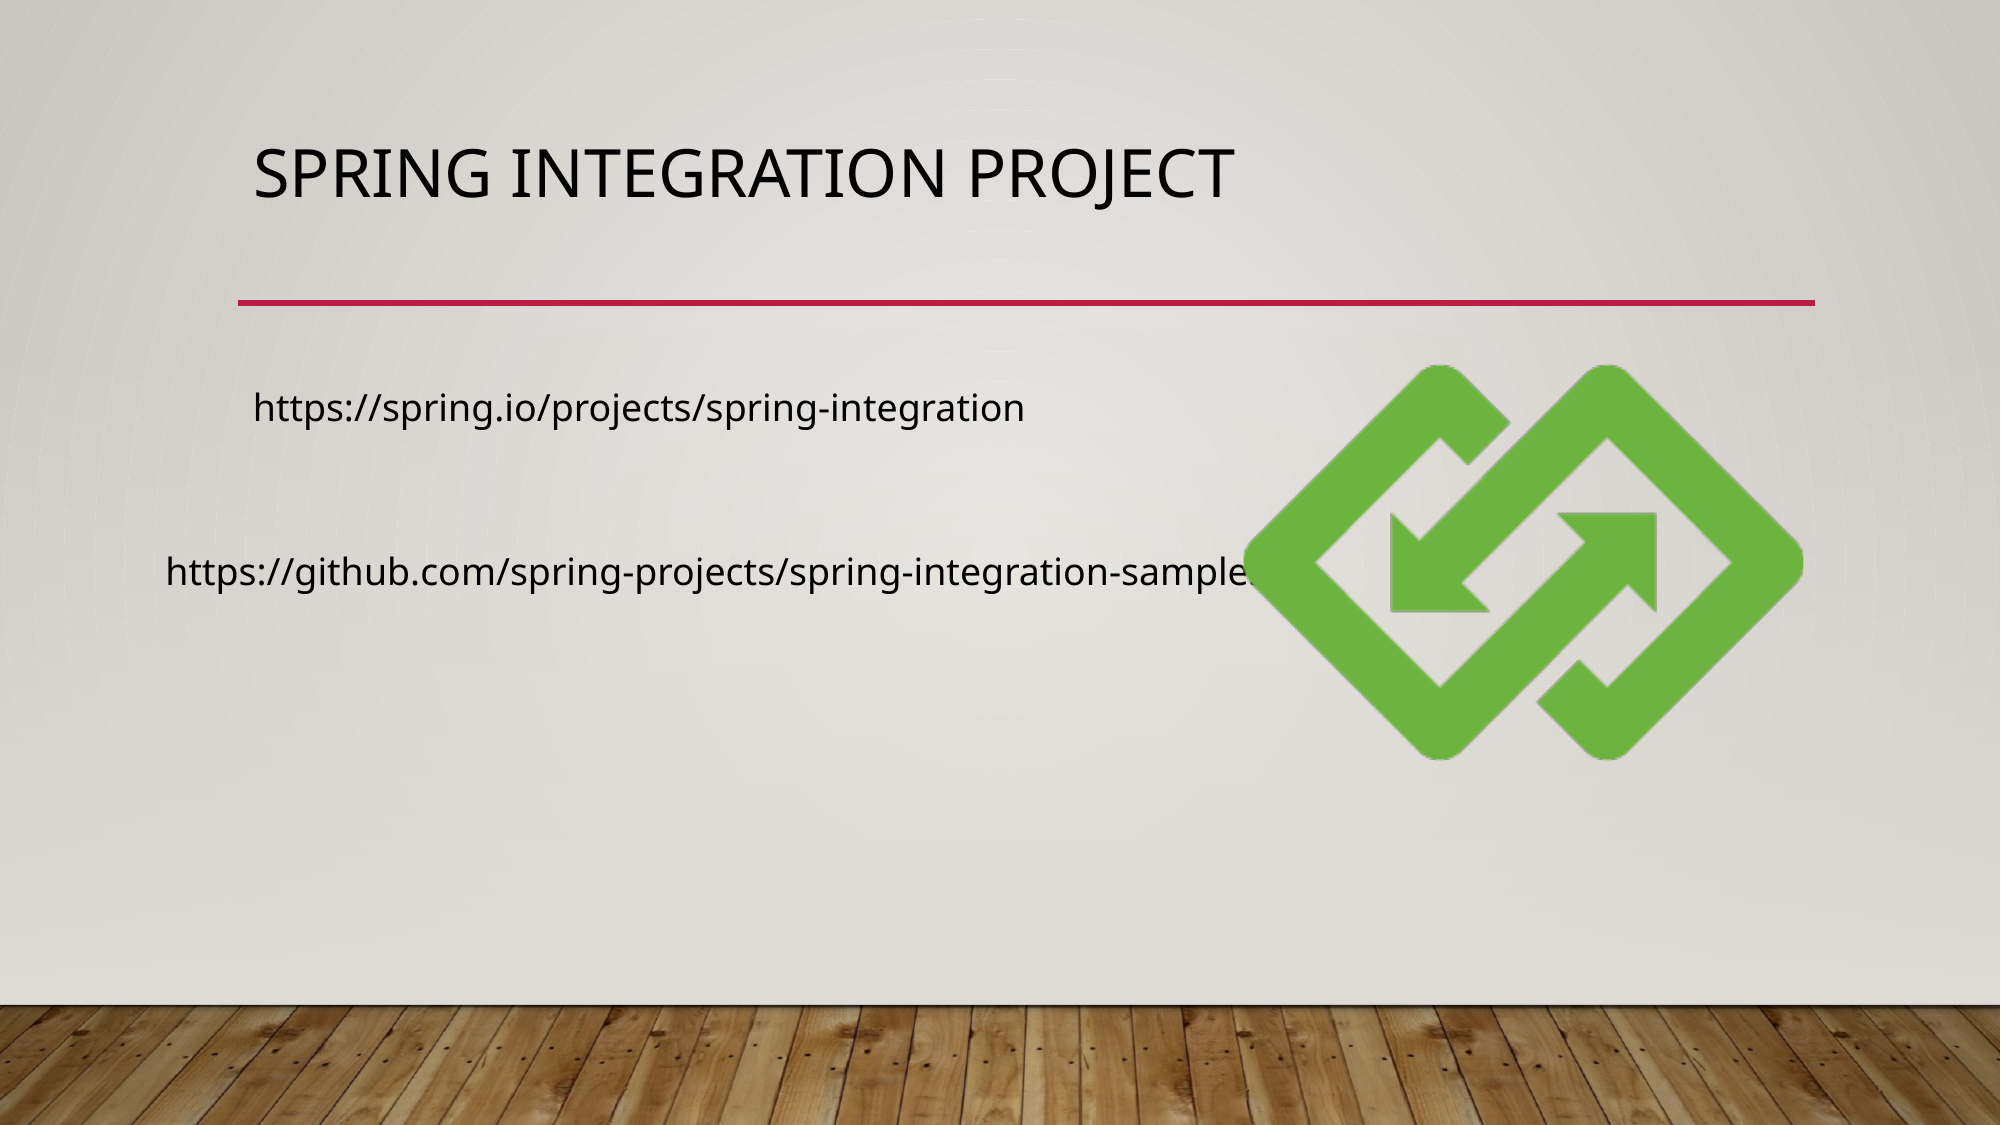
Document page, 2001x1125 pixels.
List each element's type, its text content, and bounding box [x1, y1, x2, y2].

title SPRING INTEGRATION PROJECT [238, 131, 1814, 305]
picture [0, 1005, 2000, 1125]
picture [1232, 271, 1814, 854]
text_box https://github.com/spring-projects/spring-integration-samples [150, 540, 1232, 600]
text_box https://spring.io/projects/spring-integration [238, 376, 1232, 437]
